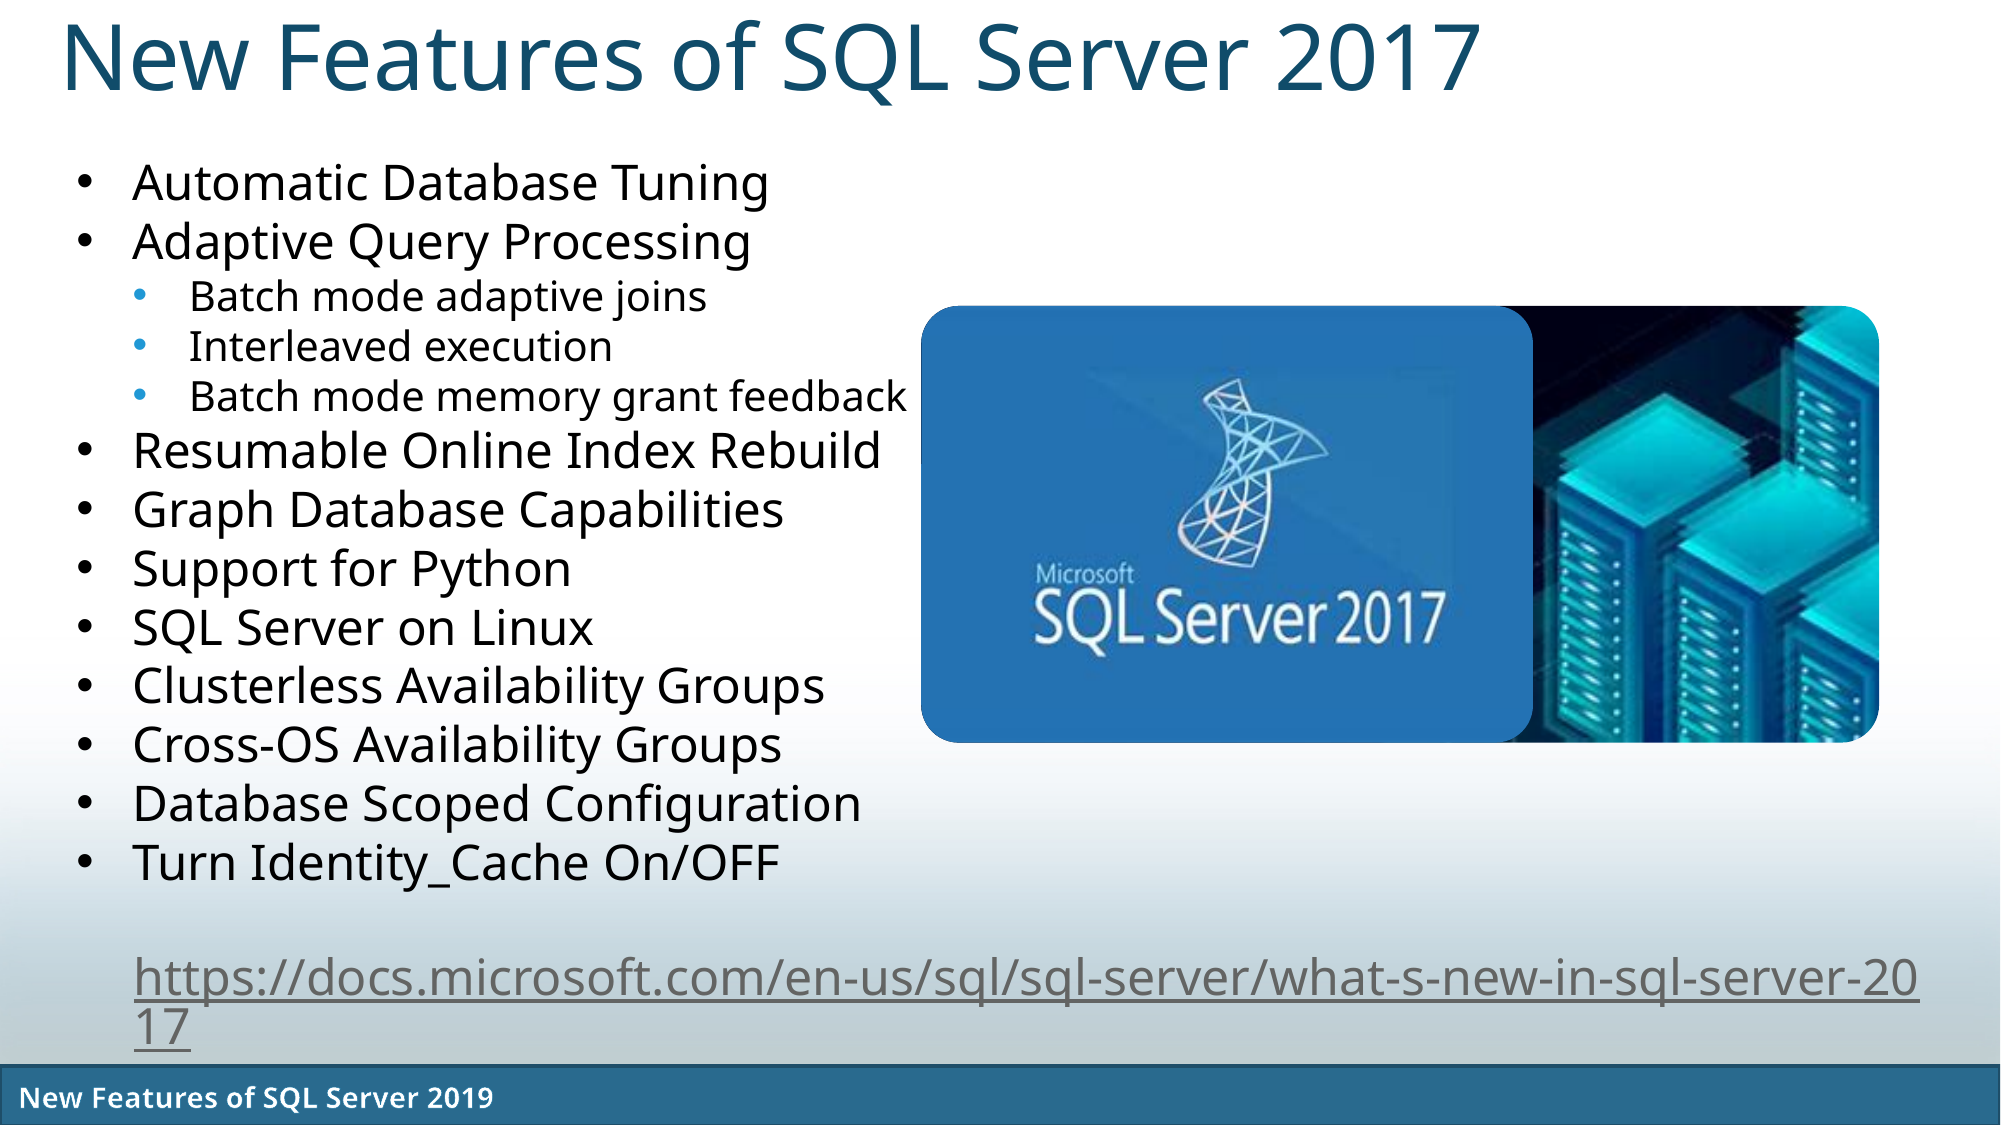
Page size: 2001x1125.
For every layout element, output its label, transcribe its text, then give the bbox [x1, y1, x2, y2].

text_box https://docs.microsoft.com/en-us/sql/sql-server/what-s-new-in-sql-server-2017 [119, 937, 1946, 1021]
picture [0, 0, 2001, 1064]
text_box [920, 305, 1880, 743]
title New Features of SQL Server 2017 [44, 28, 1845, 217]
list Automatic Database Tuning Adaptive Query Processing Batch mode adaptive joins Interleaved execution Batch mode memory grant feedback Resumable Online Index Rebuild Graph Database Capabilities Support for Python SQL Server on Linux Clusterless Availability Groups Cross-OS Availability Groups Database Scoped Configuration Turn Identity_Cache On/OFF [61, 217, 1018, 905]
